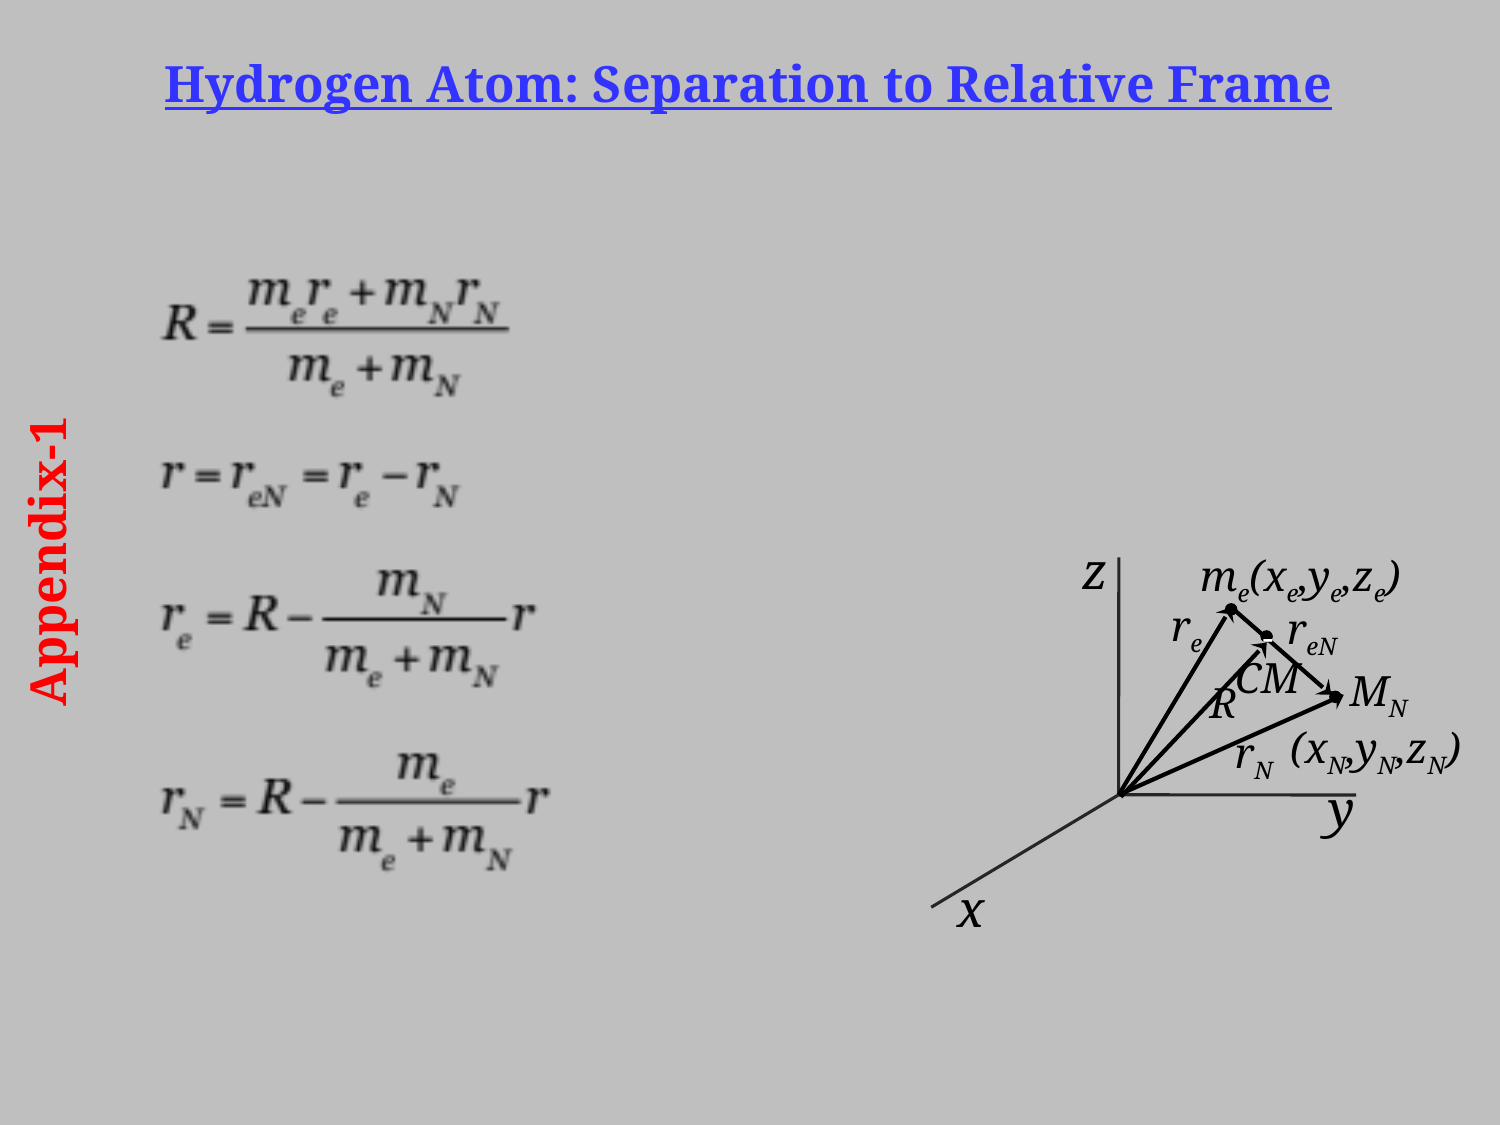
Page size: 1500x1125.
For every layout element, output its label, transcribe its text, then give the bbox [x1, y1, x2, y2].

text_box Hydrogen Atom: Separation to Relative Frame [150, 45, 1450, 121]
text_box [930, 531, 1491, 946]
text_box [155, 249, 555, 876]
text_box Appendix-1 [8, 401, 84, 722]
